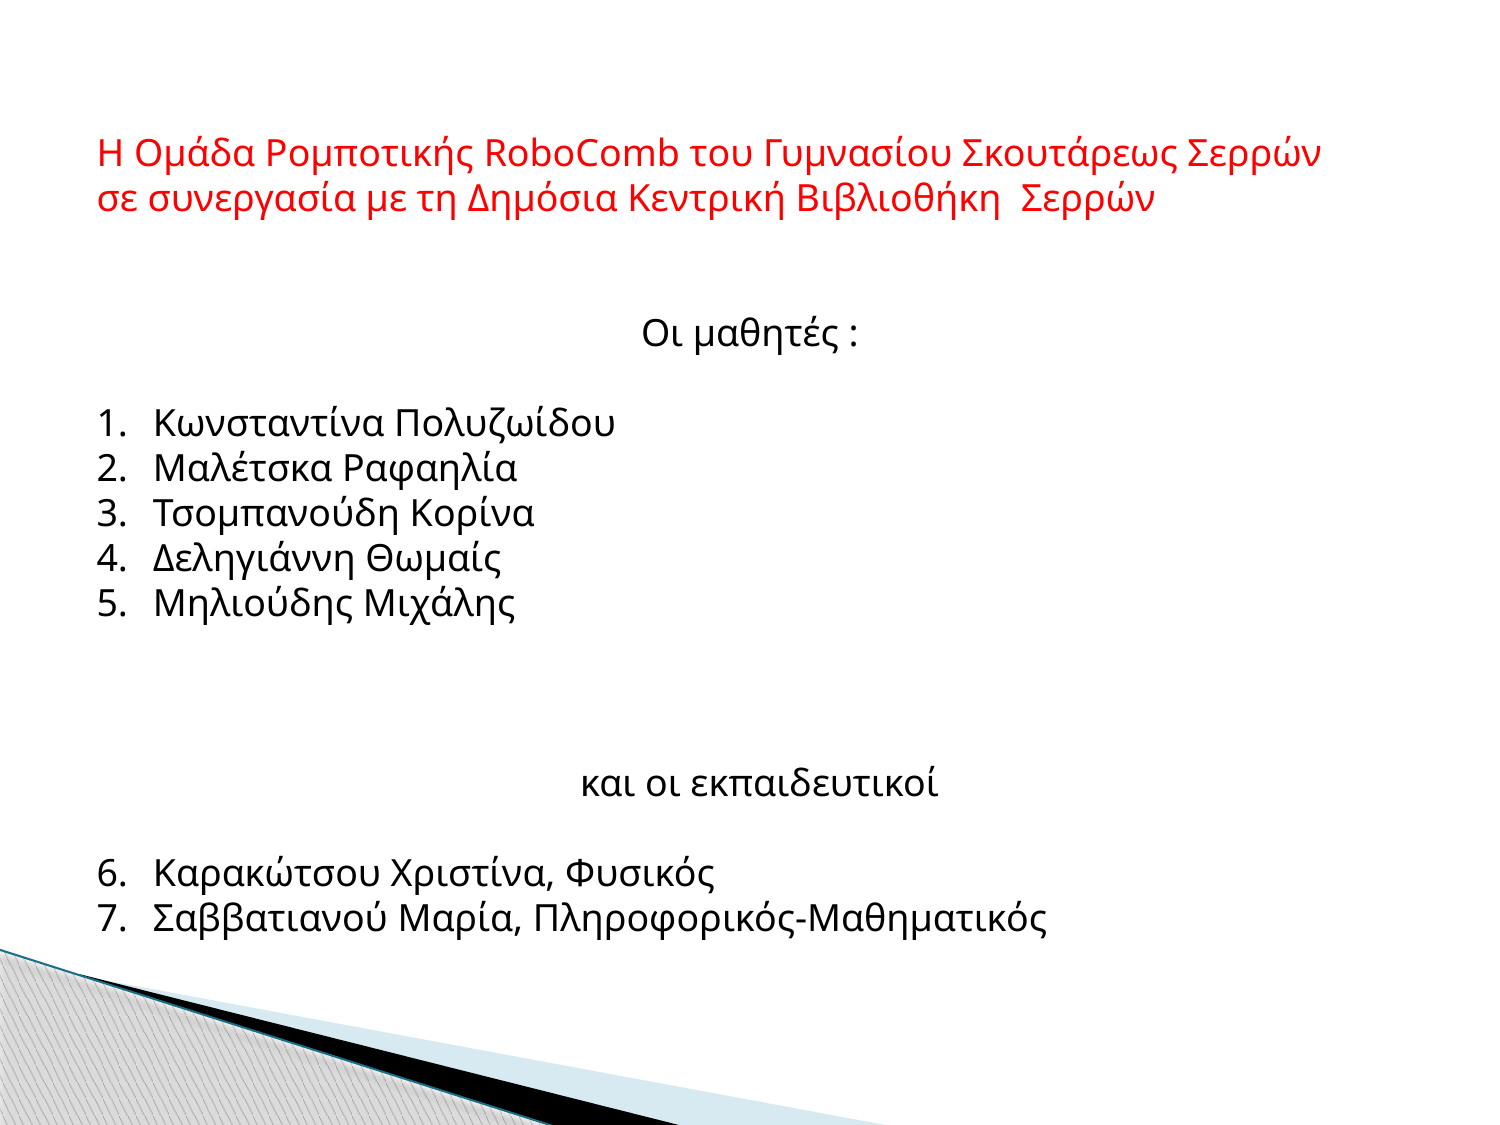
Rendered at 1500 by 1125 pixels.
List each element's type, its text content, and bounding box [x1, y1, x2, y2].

text_box Η Ομάδα Ρομποτικής RoboComb του Γυμνασίου Σκουτάρεως Σερρών σε συνεργασία με τη Δημόσια Κεντρική Βιβλιοθήκη Σερρών Οι μαθητές : Κωνσταντίνα Πολυζωίδου Μαλέτσκα Ραφαηλία Τσομπανούδη Κορίνα Δεληγιάννη Θωμαίς Μηλιούδης Μιχάλης και οι εκπαιδευτικοί Καρακώτσου Χριστίνα, Φυσικός Σαββατιανού Μαρία, Πληροφορικός-Μαθηματικός [81, 121, 1418, 946]
